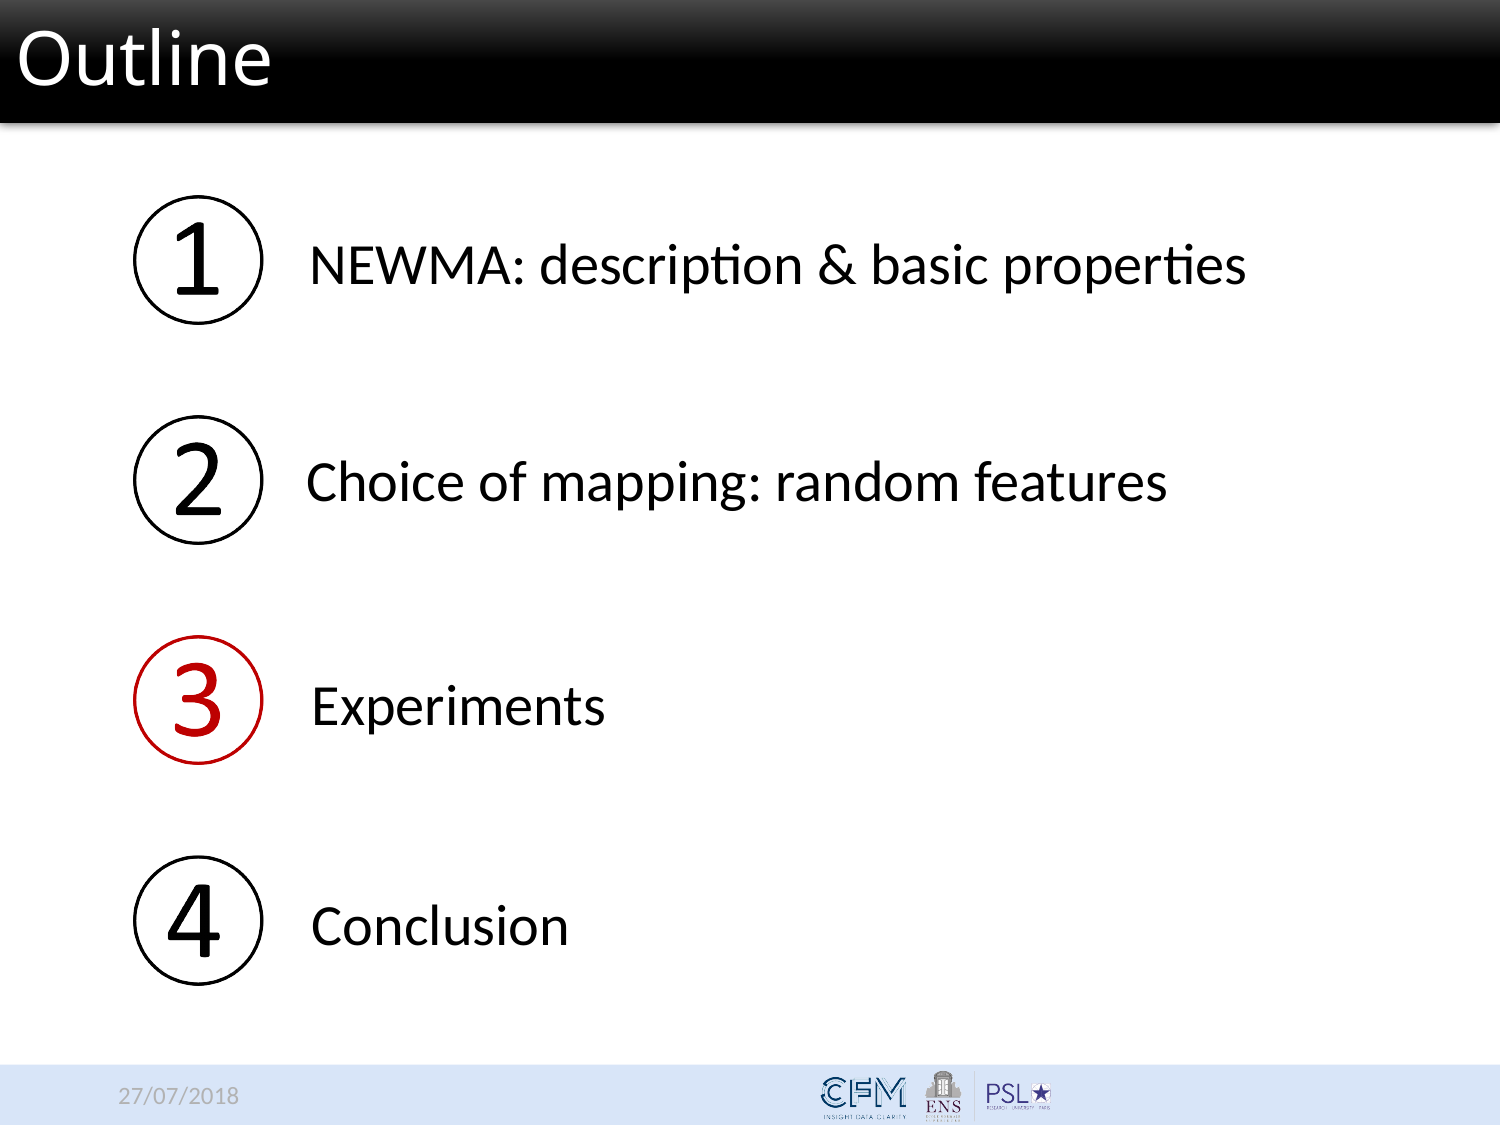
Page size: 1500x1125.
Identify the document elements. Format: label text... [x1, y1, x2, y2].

text_box Choice of mapping: random features [287, 436, 1189, 521]
title Outline [0, 1, 1294, 121]
picture [918, 1068, 1057, 1125]
picture [108, 613, 287, 791]
picture [816, 1073, 911, 1122]
text_box NEWMA: description & basic properties [295, 218, 1309, 304]
picture [108, 173, 287, 351]
text_box Experiments [297, 659, 622, 744]
picture [108, 833, 287, 1012]
text_box Conclusion [297, 879, 585, 965]
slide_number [103, 1065, 441, 1125]
picture [108, 393, 287, 571]
